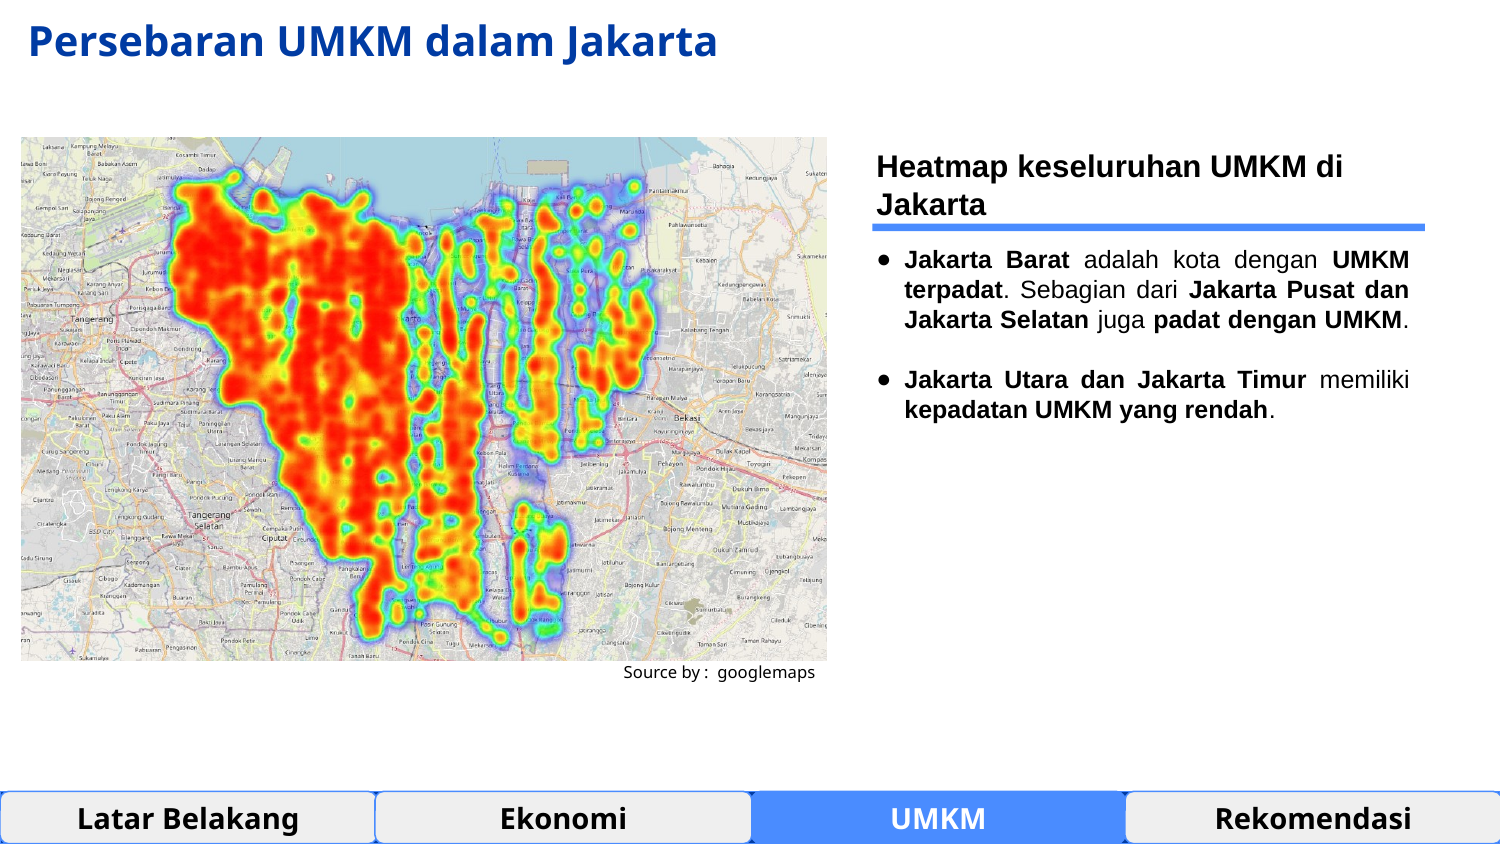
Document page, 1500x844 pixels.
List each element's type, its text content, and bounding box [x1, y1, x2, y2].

text_box [1119, 839, 1131, 844]
picture [20, 137, 828, 661]
text_box [746, 791, 758, 796]
text_box Rekomendasi [1124, 791, 1500, 844]
text_box UMKM [751, 791, 1125, 844]
text_box Heatmap keseluruhan UMKM di Jakarta [861, 131, 1425, 228]
text_box [872, 223, 1425, 228]
text_box Ekonomi [374, 791, 752, 844]
text_box Latar Belakang [0, 791, 376, 844]
text_box [746, 839, 757, 844]
text_box [1119, 791, 1131, 796]
text_box [371, 791, 381, 795]
title Persebaran UMKM dalam Jakarta [12, 0, 1441, 94]
text_box Jakarta Barat adalah kota dengan UMKM terpadat. Sebagian dari Jakarta Pusat dan Jakarta Selatan juga padat dengan UMKM. Jakarta Utara dan Jakarta Timur memiliki kepadatan UMKM yang rendah. [861, 228, 1425, 439]
text_box Source by : googlemaps [608, 652, 845, 693]
